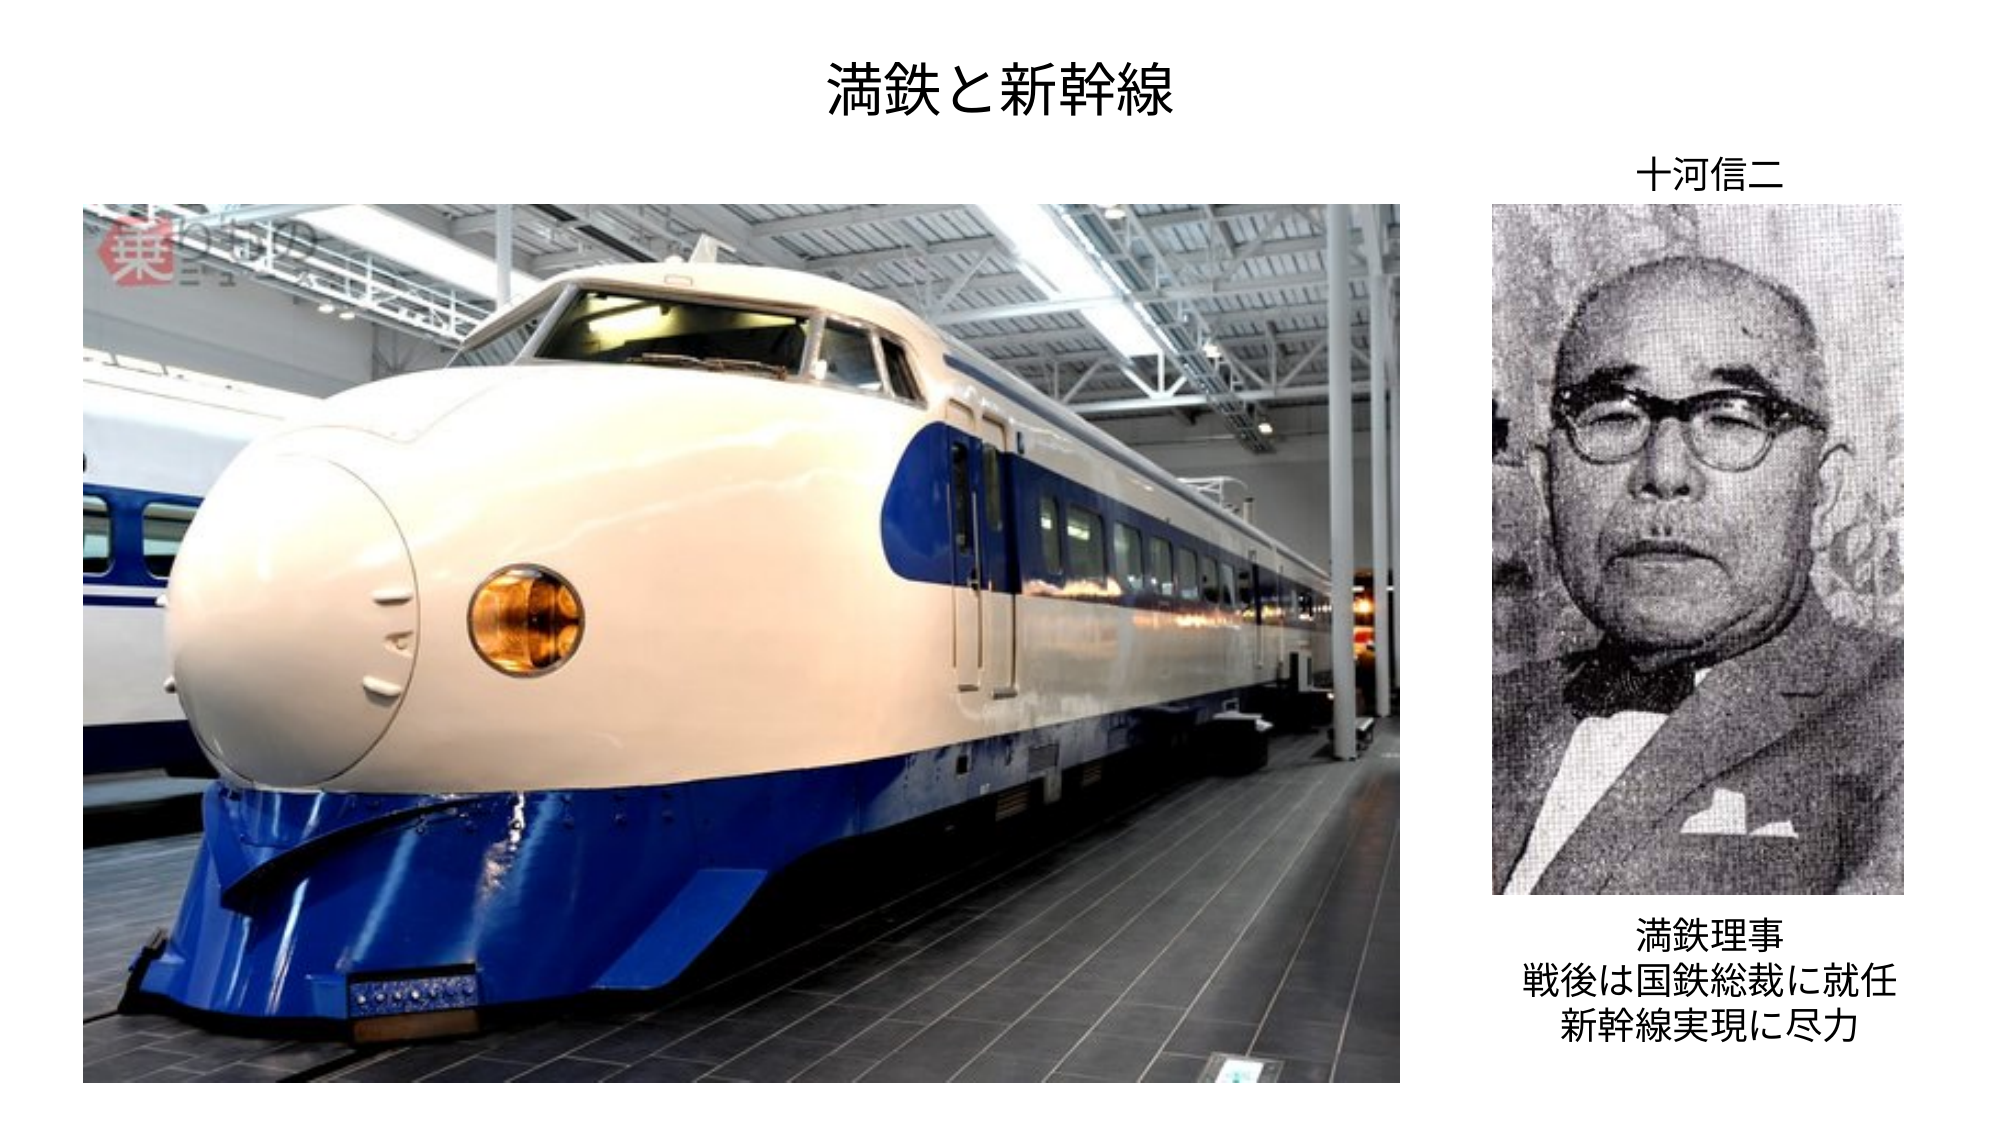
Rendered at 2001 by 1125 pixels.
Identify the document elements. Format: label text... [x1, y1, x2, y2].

text_box 十河信二 [1557, 143, 1863, 204]
text_box 満鉄と新幹線 [0, 45, 2000, 131]
picture [83, 204, 1400, 1083]
picture [1492, 204, 1904, 895]
text_box 満鉄理事 戦後は国鉄総裁に就任 新幹線実現に尽力 [1481, 904, 1939, 1054]
